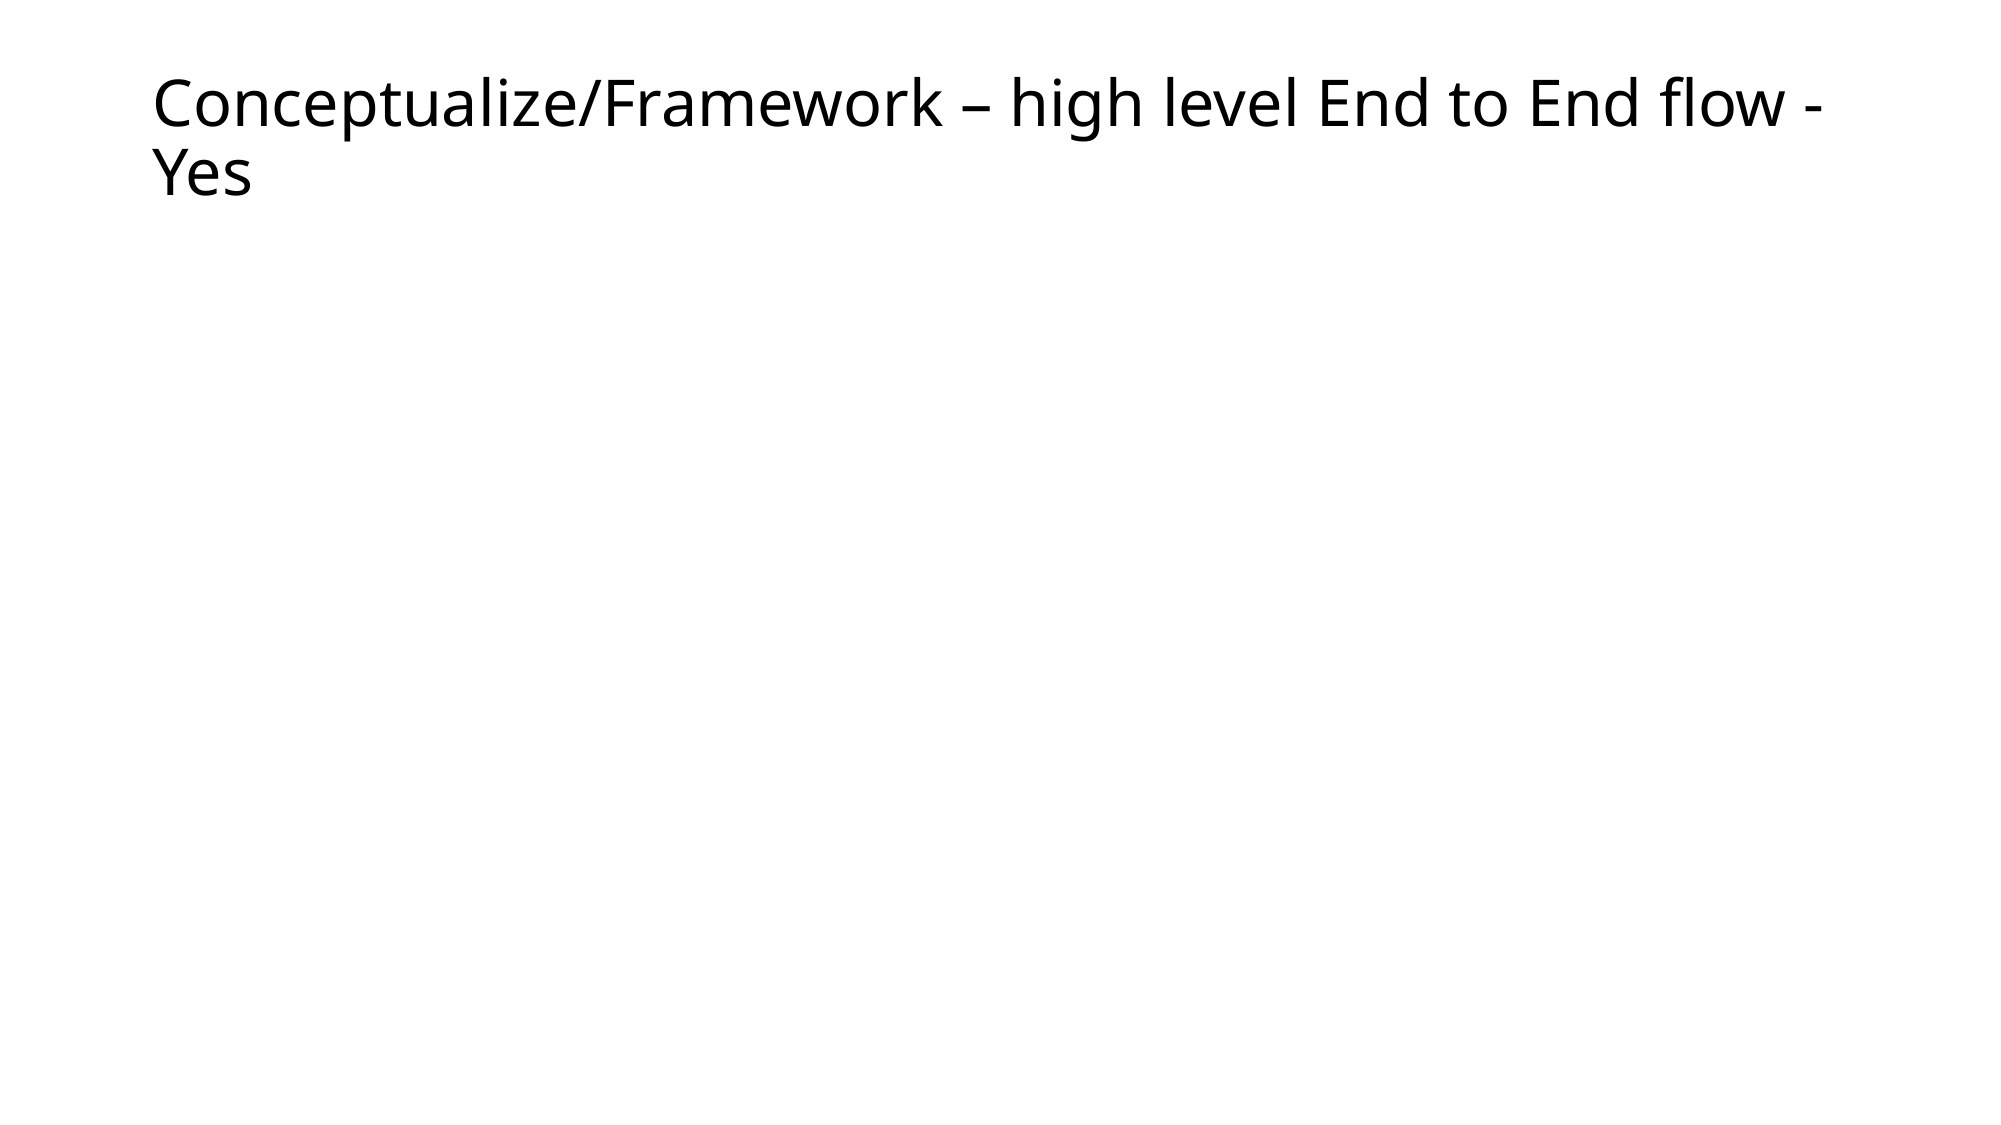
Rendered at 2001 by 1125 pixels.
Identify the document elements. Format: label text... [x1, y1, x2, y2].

title Conceptualize/Framework – high level End to End flow - Yes [137, 59, 1863, 221]
